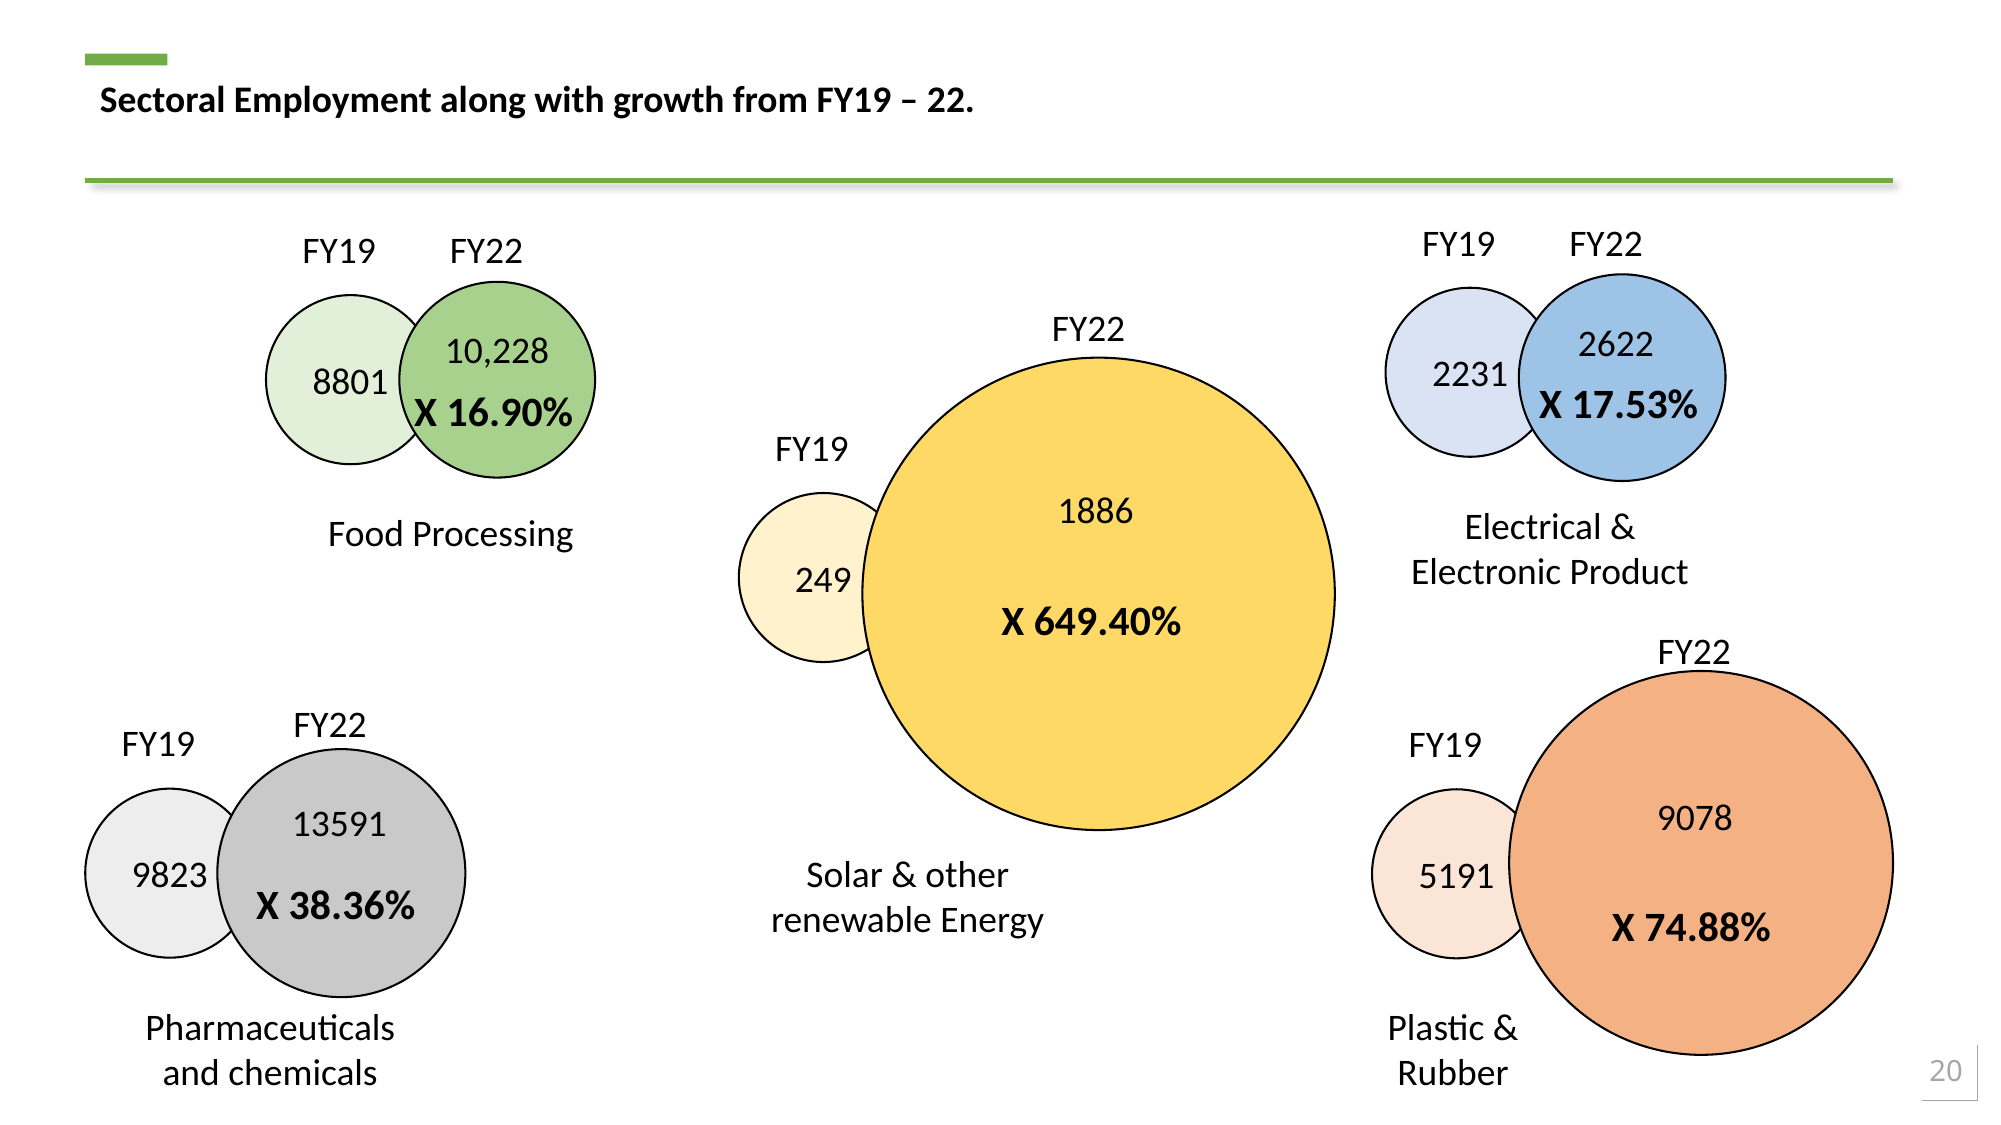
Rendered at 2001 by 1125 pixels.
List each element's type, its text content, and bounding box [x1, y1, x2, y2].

slide_number 20 [1894, 1042, 1978, 1103]
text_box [265, 218, 596, 563]
text_box [84, 53, 168, 66]
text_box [85, 692, 466, 1102]
text_box Sectoral Employment along with growth from FY19 – 22. [85, 67, 1894, 128]
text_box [1308, 619, 1893, 1103]
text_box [1385, 211, 1726, 601]
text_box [738, 296, 1335, 949]
